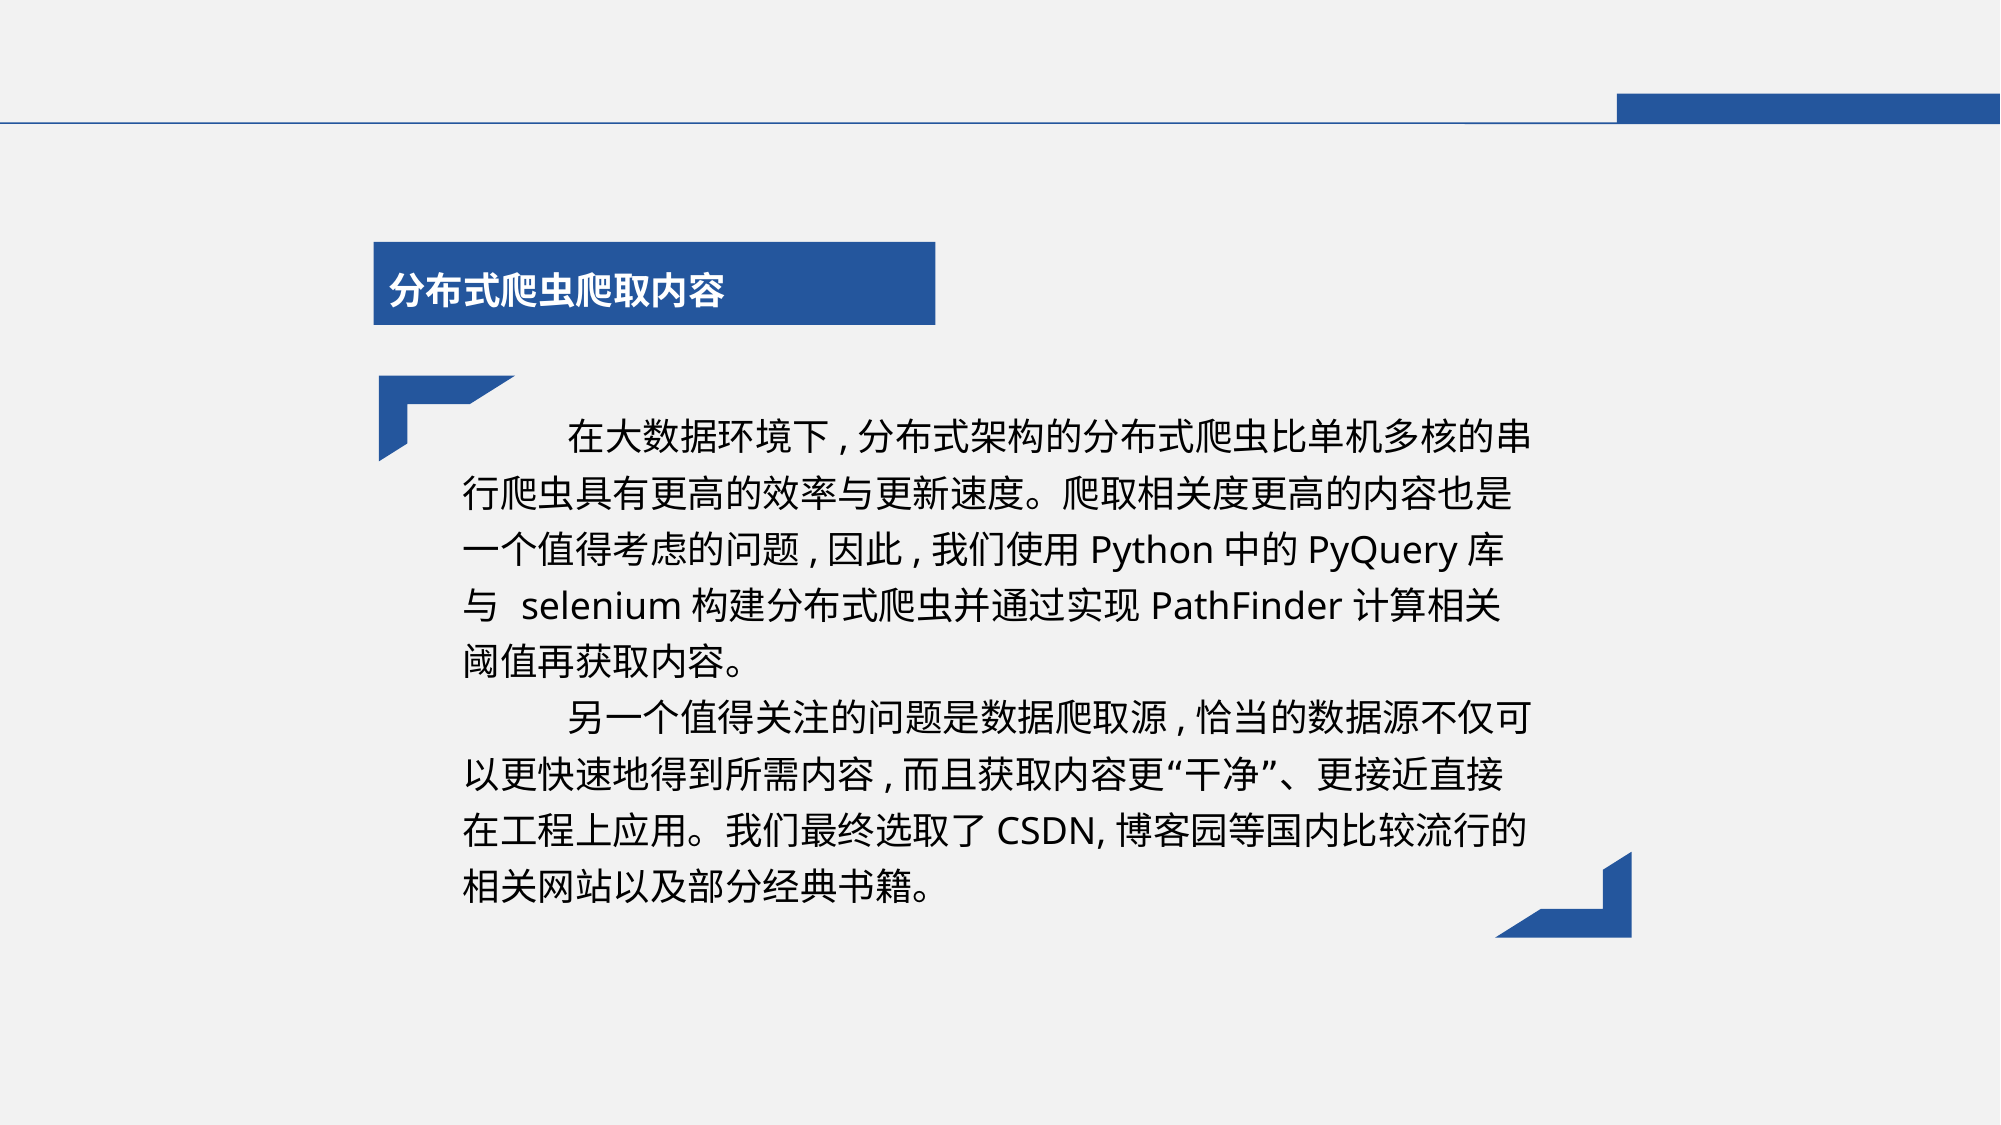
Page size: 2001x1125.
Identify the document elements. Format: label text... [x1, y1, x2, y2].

text_box 分布式爬虫爬取内容 [373, 241, 936, 325]
text_box [1493, 849, 1634, 940]
text_box 在大数据环境下,分布式架构的分布式爬虫比单机多核的串行爬虫具有更高的效率与更新速度。爬取相关度更高的内容也是一个值得考虑的问题,因此,我们使用Python中的PyQuery库与 selenium构建分布式爬虫并通过实现PathFinder计算相关阈值再获取内容。 另一个值得关注的问题是数据爬取源,恰当的数据源不仅可以更快速地得到所需内容,而且获取内容更“干净”、更接近直接在工程上应用。我们最终选取了CSDN,博客园等国内比较流行的相关网站以及部分经典书籍。 [447, 394, 1553, 918]
text_box [376, 373, 518, 464]
